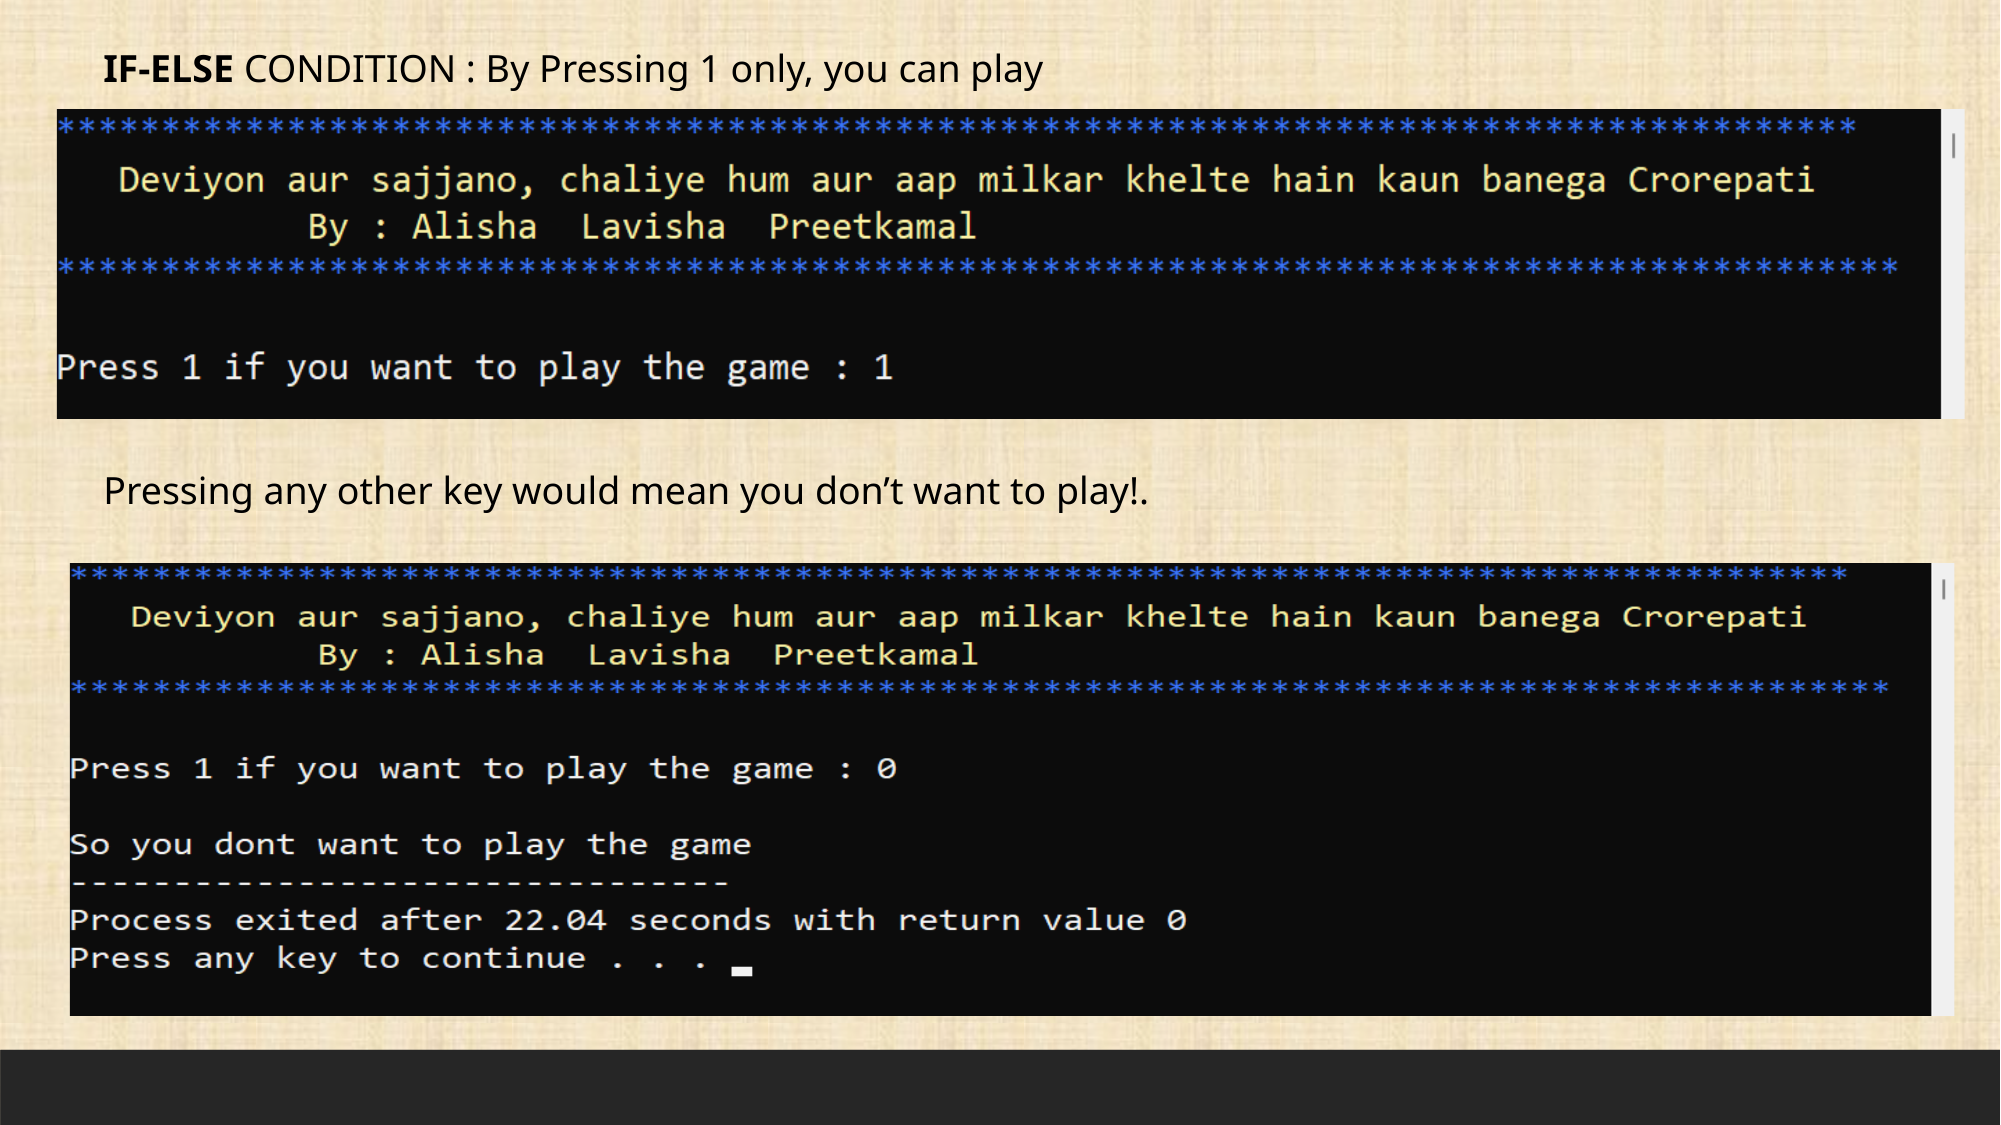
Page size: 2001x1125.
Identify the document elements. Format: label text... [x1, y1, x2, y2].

text_box IF-ELSE CONDITION : By Pressing 1 only, you can play [88, 37, 1125, 97]
picture [56, 108, 1966, 419]
text_box Pressing any other key would mean you don’t want to play!. [88, 459, 1435, 520]
picture [69, 563, 1955, 1017]
